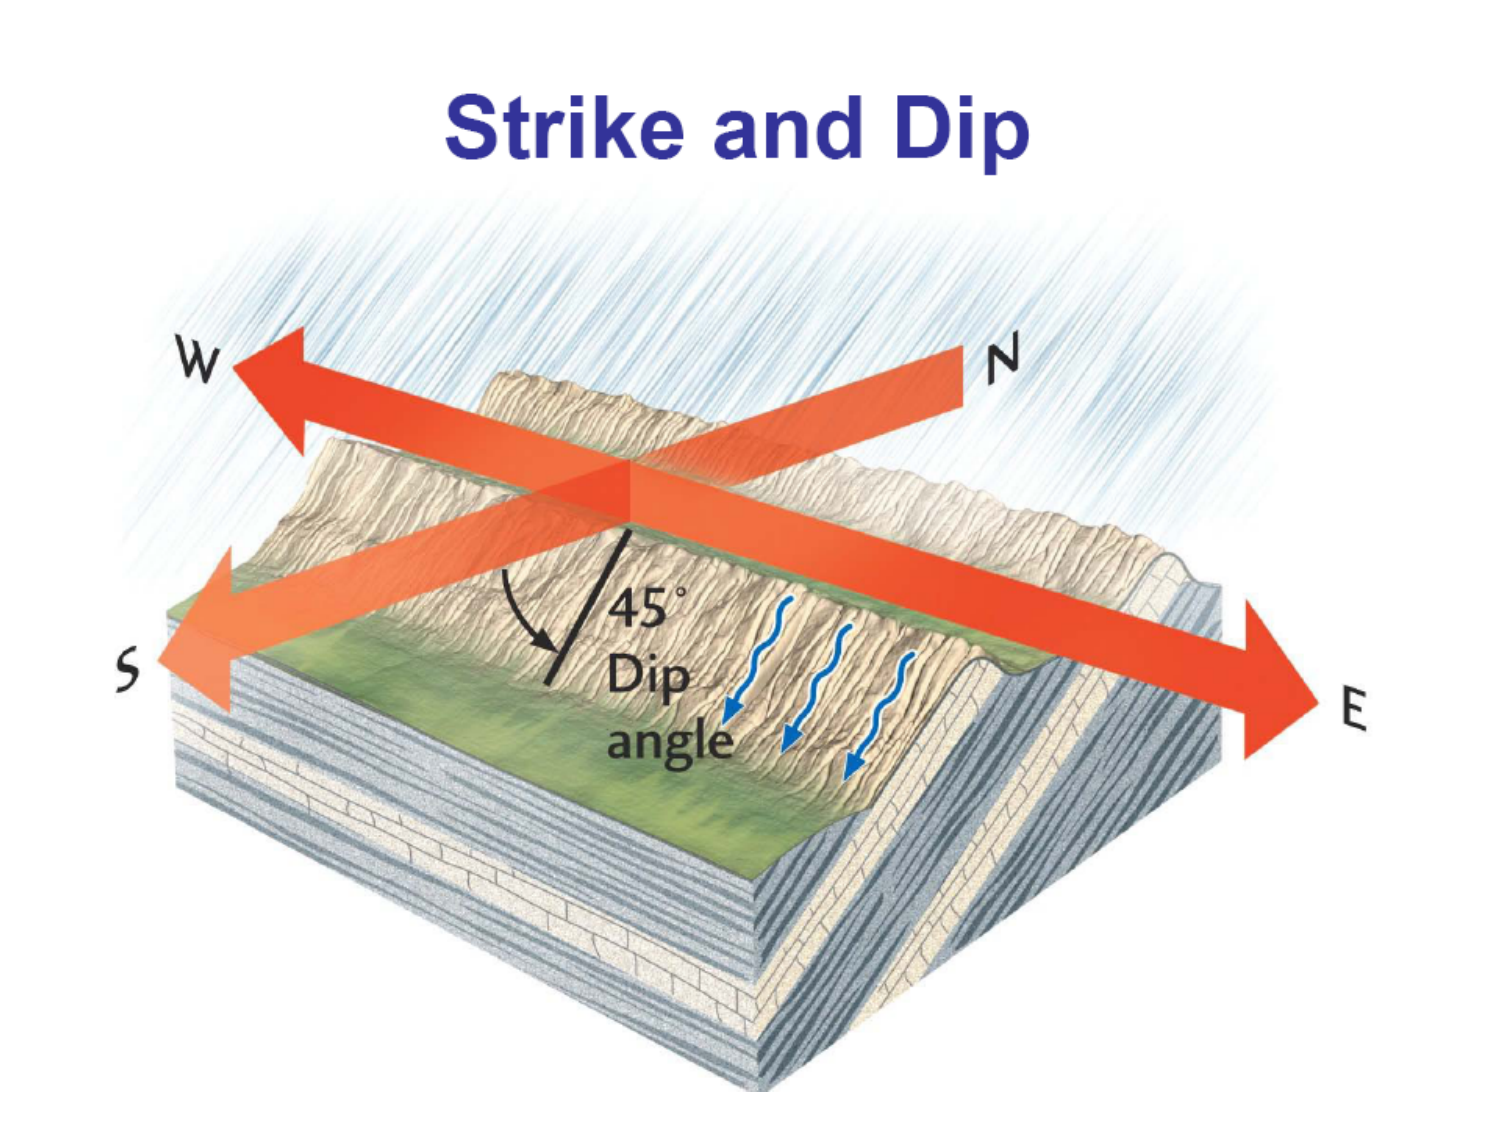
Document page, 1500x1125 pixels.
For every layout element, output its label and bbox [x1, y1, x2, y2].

picture [70, 33, 1430, 1092]
